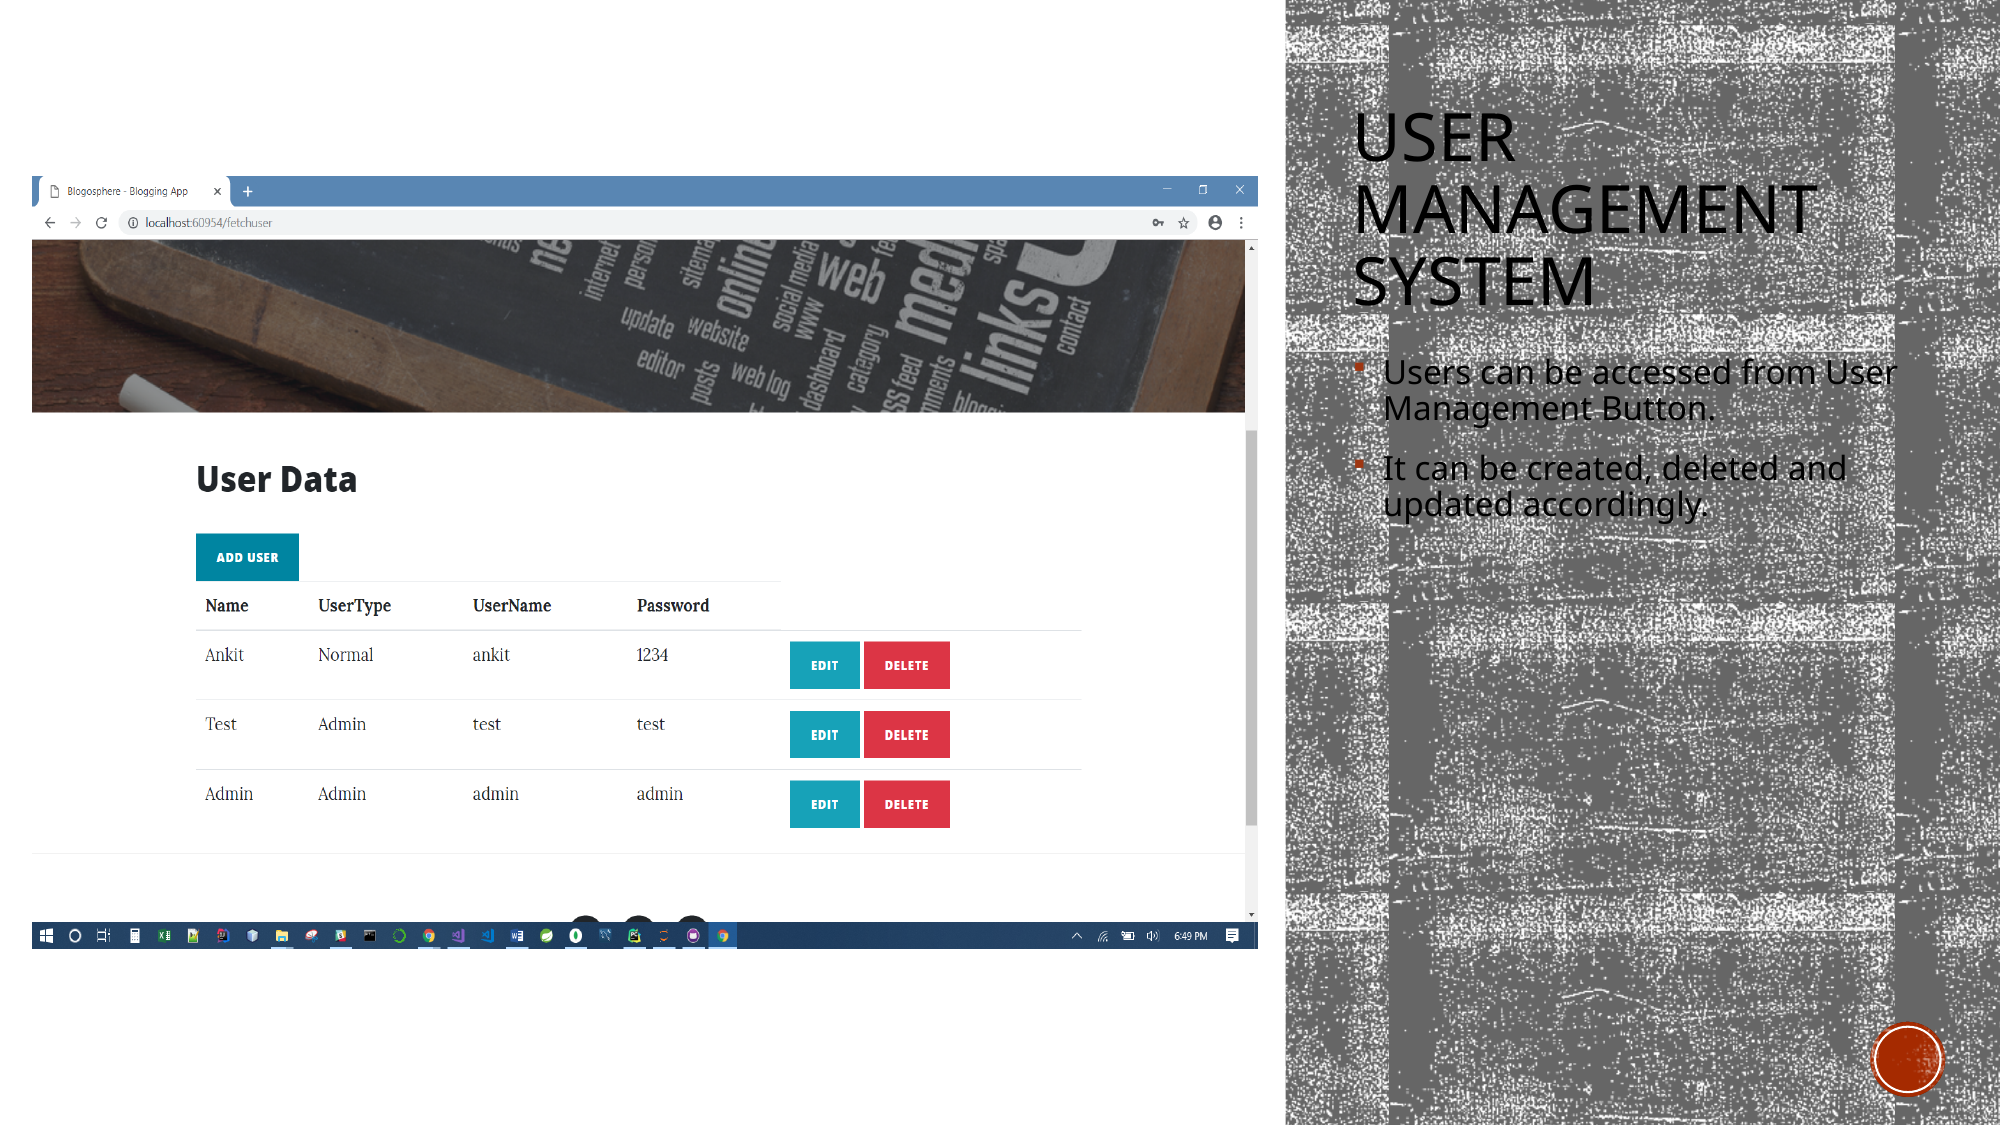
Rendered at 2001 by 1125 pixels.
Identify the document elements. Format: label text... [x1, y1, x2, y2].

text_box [1872, 1024, 1943, 1096]
text_box [1284, 0, 2000, 1125]
title USER MANAGEMENT System [1338, 79, 1920, 344]
picture [32, 176, 1258, 949]
list Users can be accessed from User Management Button. It can be created, deleted and updated accordingly. [1338, 348, 1920, 1013]
